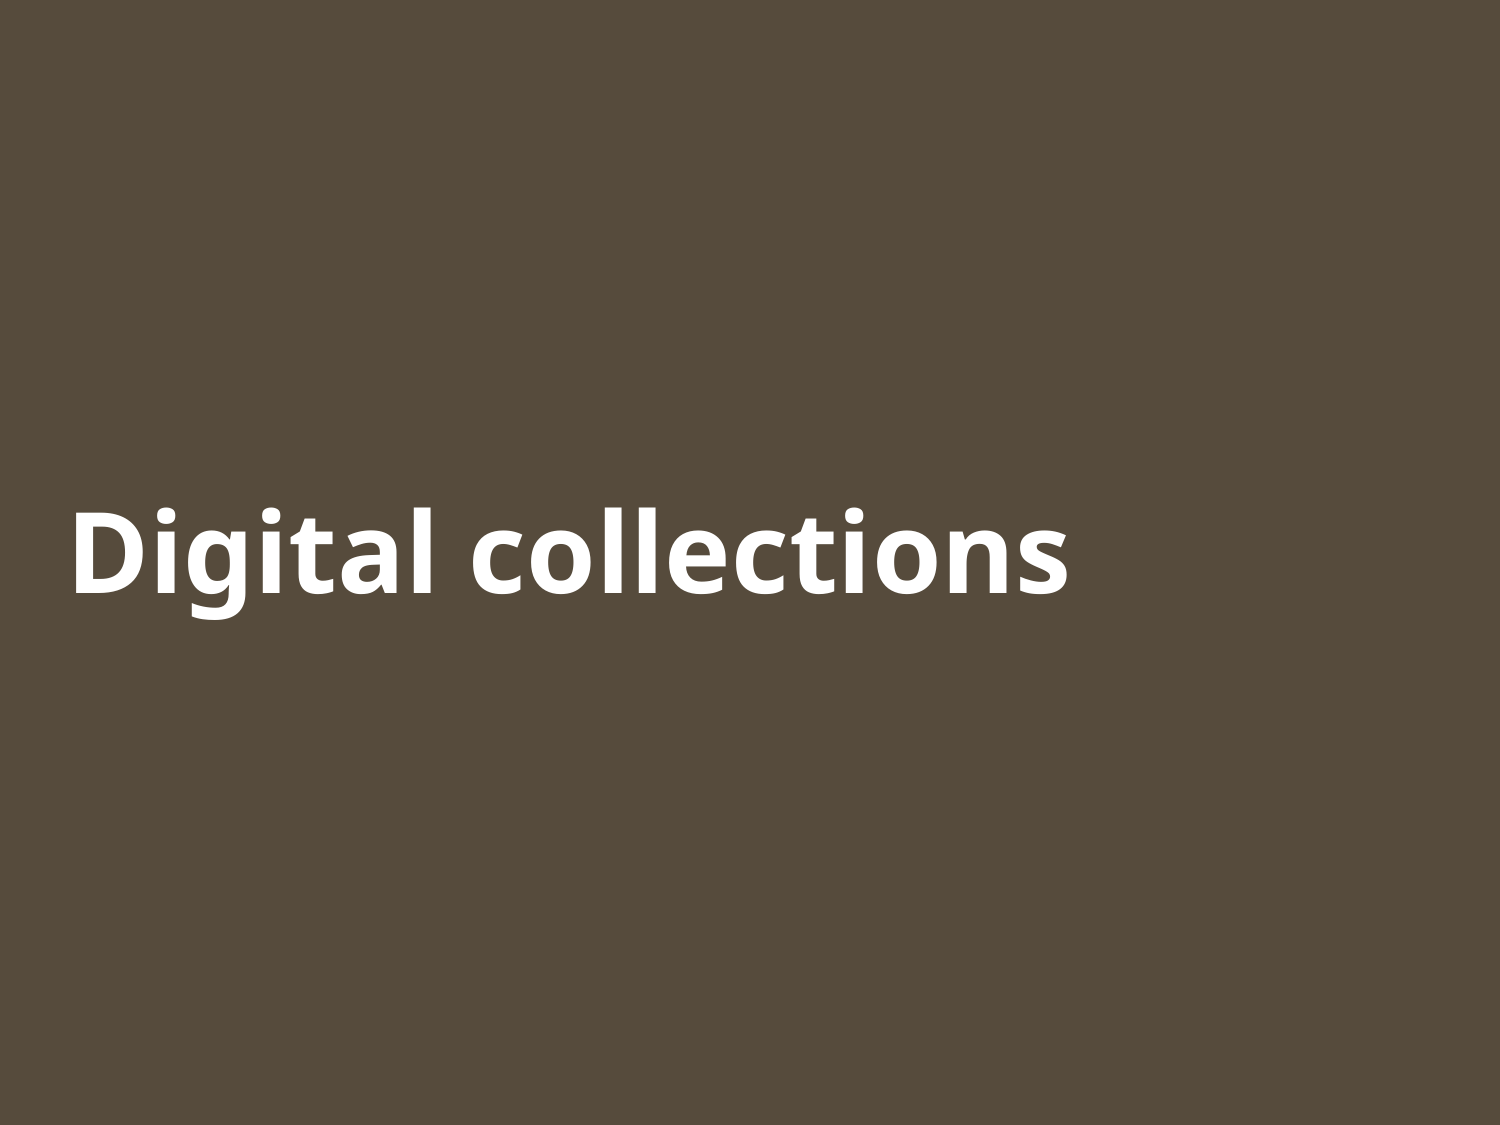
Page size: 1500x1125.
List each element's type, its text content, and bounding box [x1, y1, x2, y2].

text_box Digital collections [51, 308, 1410, 624]
